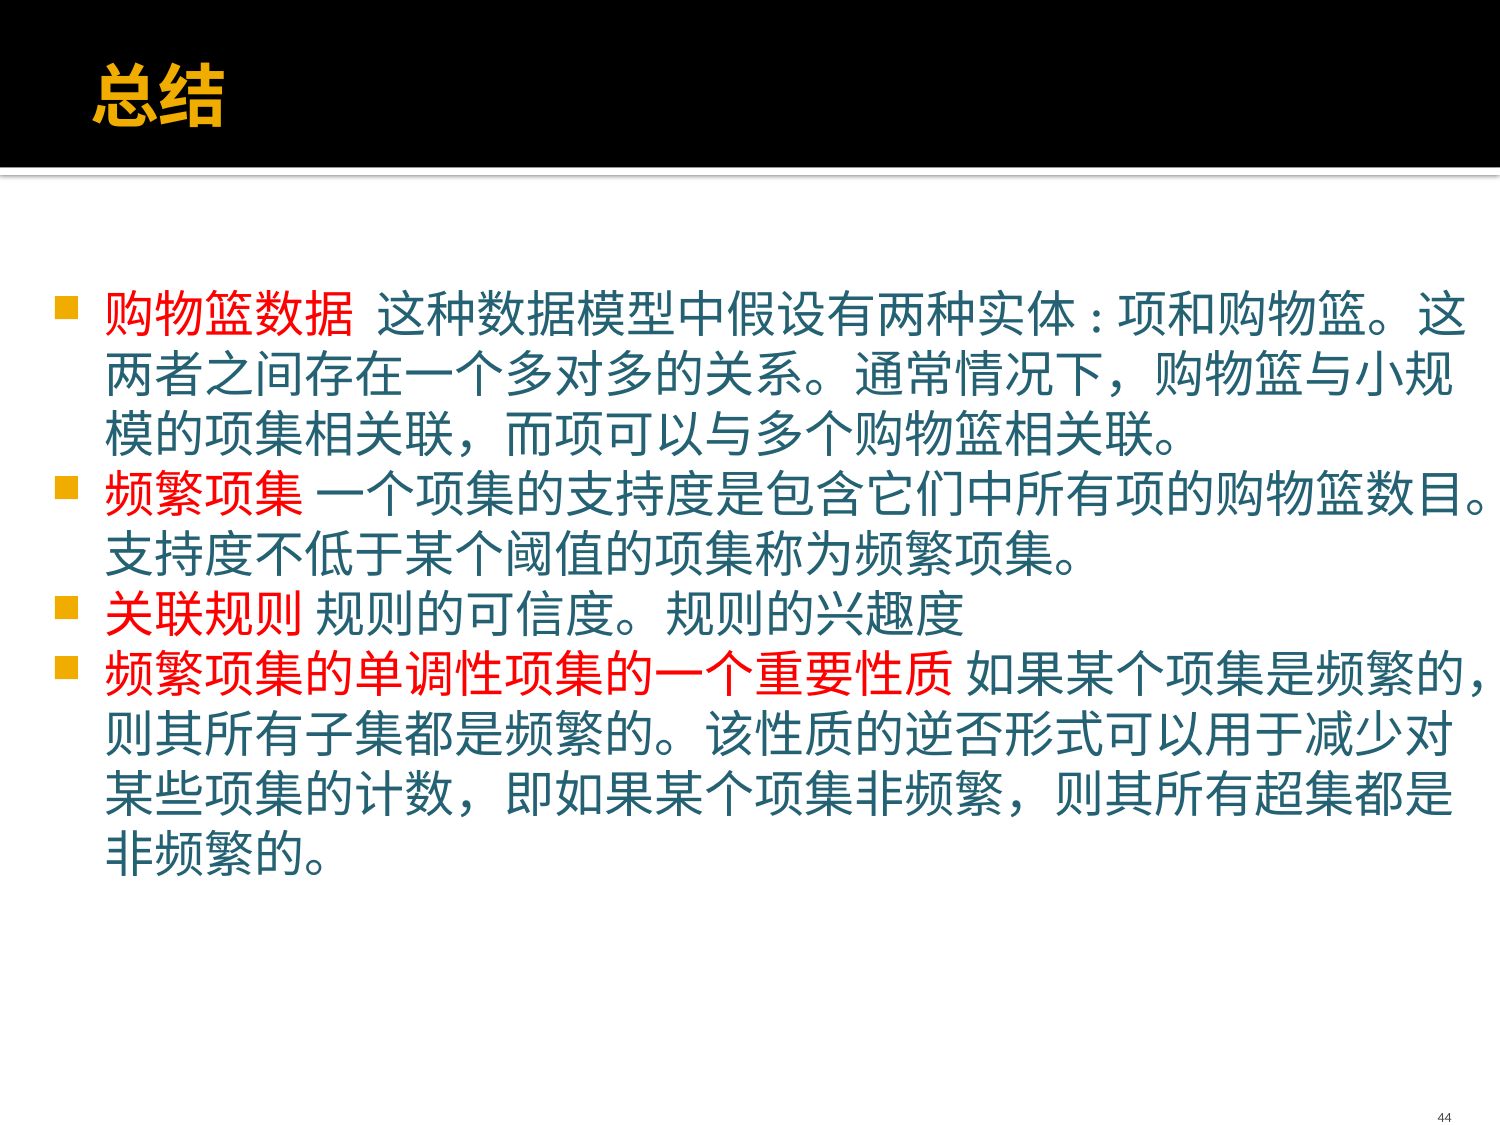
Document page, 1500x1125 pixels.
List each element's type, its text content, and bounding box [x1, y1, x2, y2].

slide_number 44 [1345, 1080, 1467, 1125]
title 总结 [75, 12, 1425, 175]
text_box 购物篮数据 这种数据模型中假设有两种实体:项和购物篮。这两者之间存在一个多对多的关系。通常情况下，购物篮与小规模的项集相关联，而项可以与多个购物篮相关联。 频繁项集 一个项集的支持度是包含它们中所有项的购物篮数目。支持度不低于某个阈值的项集称为频繁项集。 关联规则 规则的可信度。规则的兴趣度 频繁项集的单调性项集的一个重要性质 如果某个项集是频繁的，则其所有子集都是频繁的。该性质的逆否形式可以用于减少对某些项集的计数，即如果某个项集非频繁，则其所有超集都是非频繁的。 [25, 271, 1491, 966]
